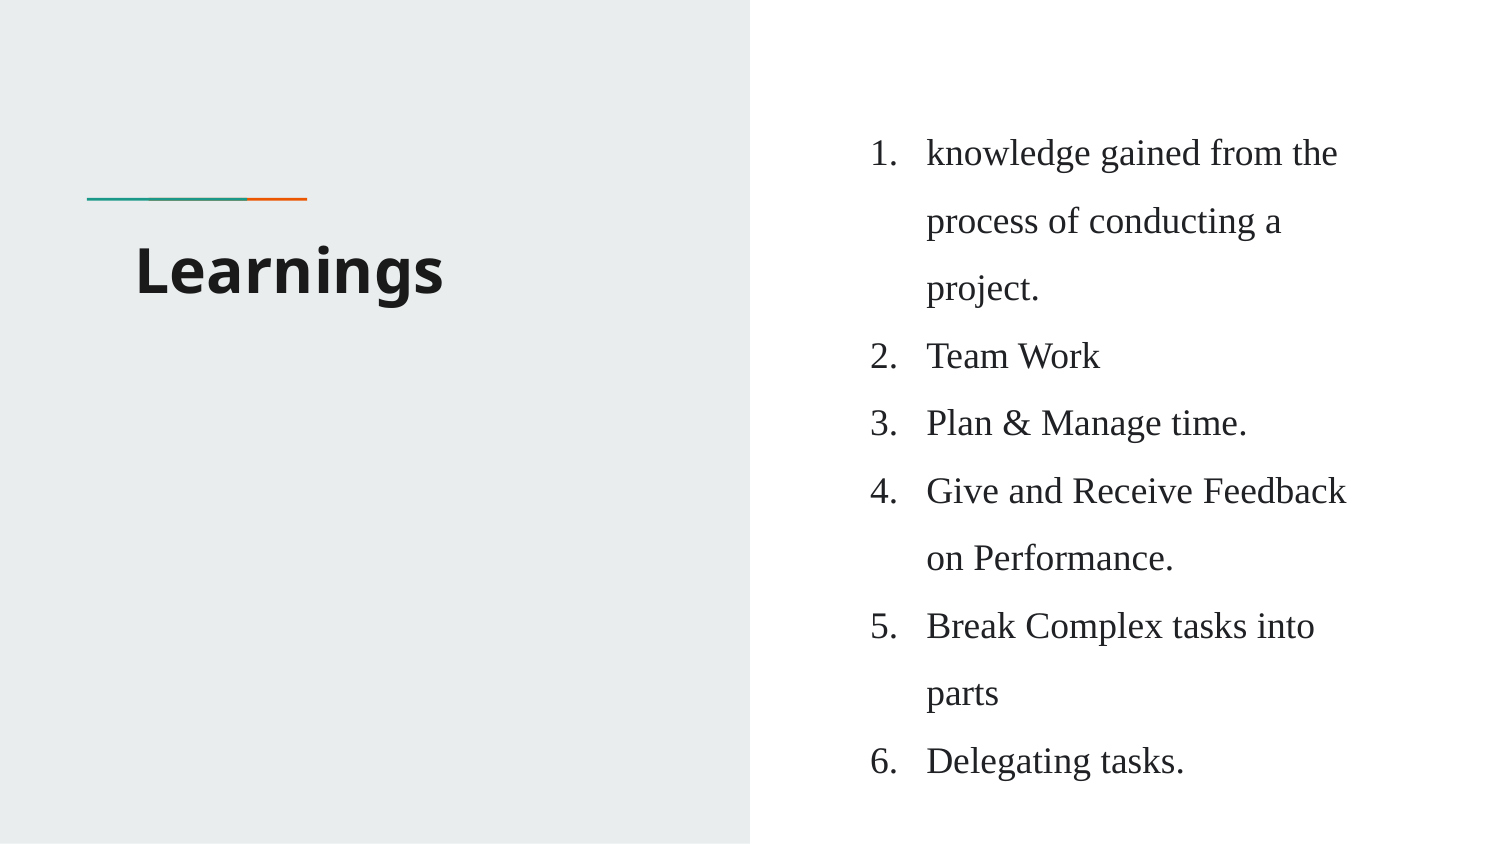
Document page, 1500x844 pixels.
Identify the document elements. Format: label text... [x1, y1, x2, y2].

list knowledge gained from the process of conducting a project. Team Work Plan & Manage time. Give and Receive Feedback on Performance. Break Complex tasks into parts Delegating tasks. [836, 90, 1390, 794]
title Learnings [119, 216, 662, 494]
